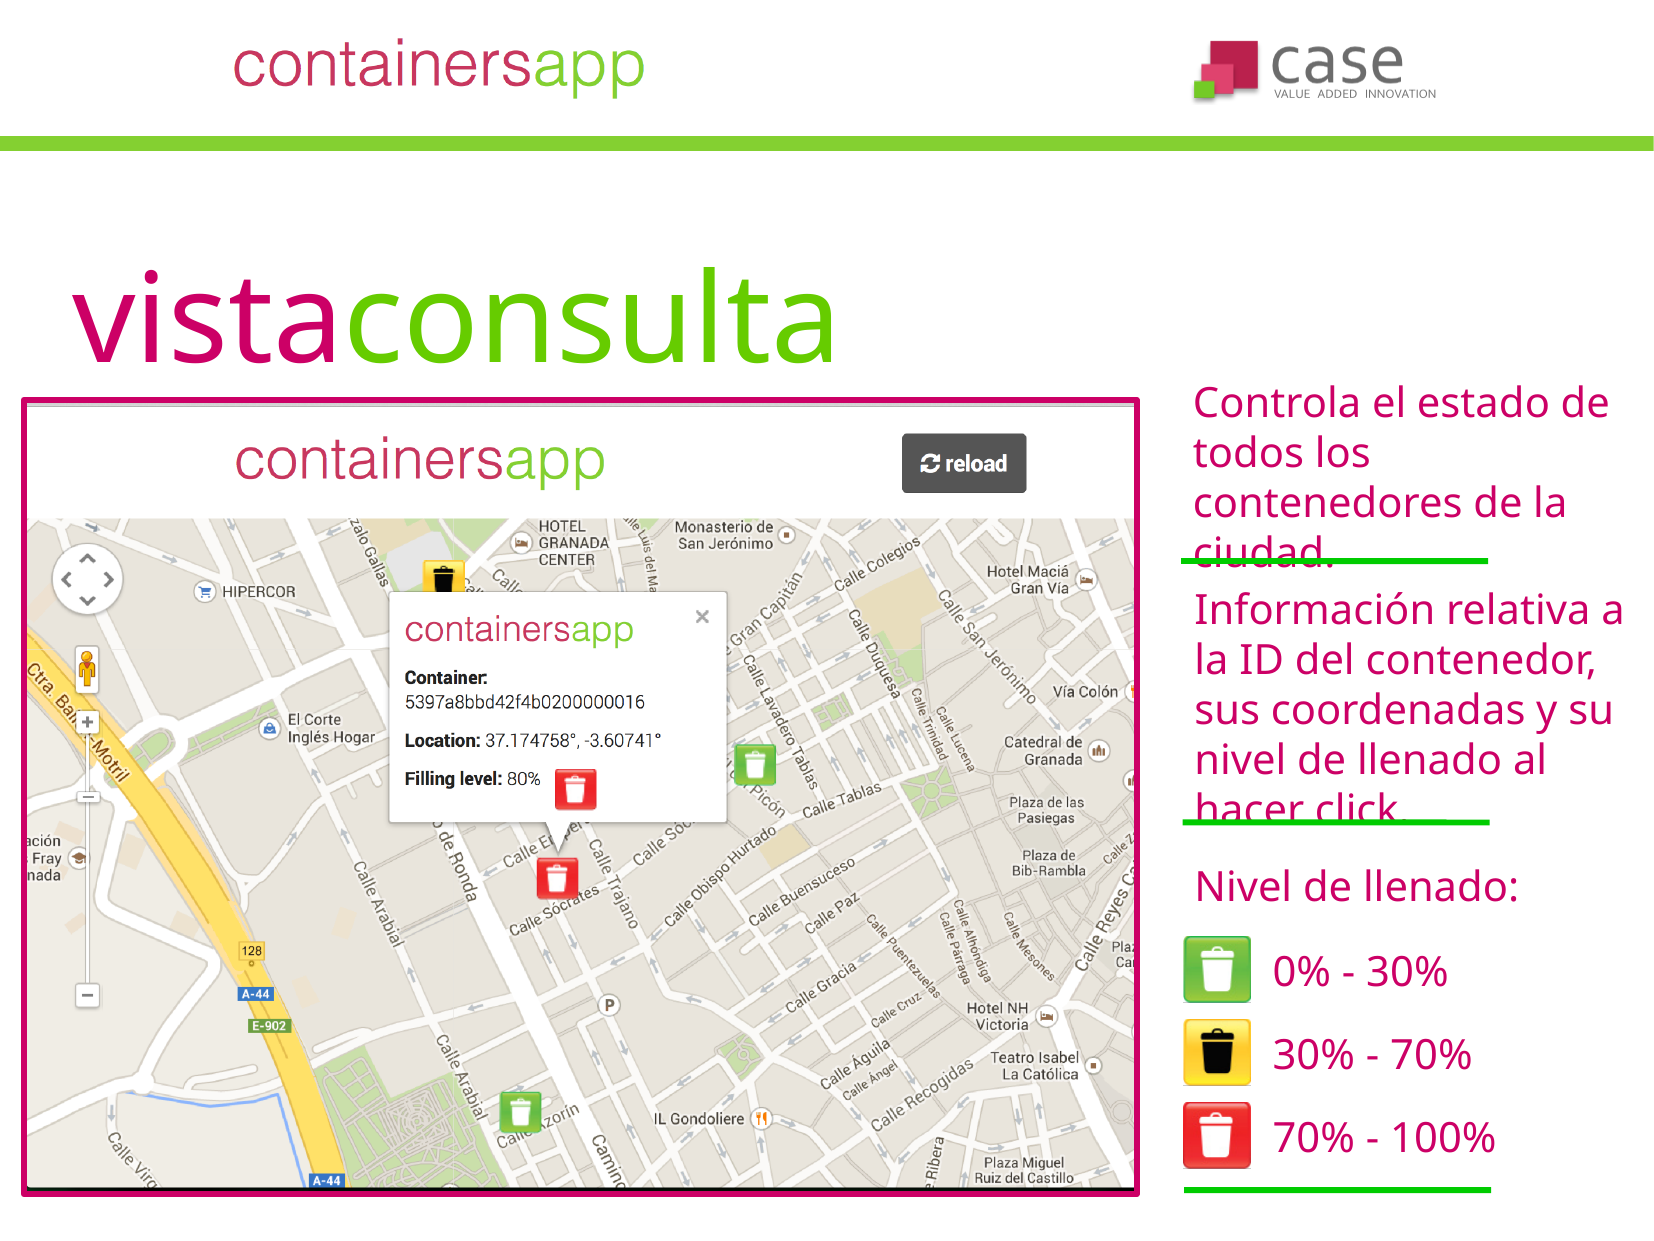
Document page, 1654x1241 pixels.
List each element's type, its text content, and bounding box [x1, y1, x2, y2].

picture [1182, 1101, 1251, 1170]
text_box vistaconsulta - [72, 207, 1561, 507]
text_box 30% - 70% [1272, 1023, 1559, 1082]
text_box Nivel de llenado: [1194, 822, 1632, 947]
picture [26, 402, 1135, 1192]
picture [1182, 1019, 1251, 1087]
picture [1182, 936, 1251, 1005]
text_box Información relativa a la ID del contenedor, sus coordenadas y su nivel de llenado al hacer click. [1194, 602, 1632, 813]
text_box 70% - 100% [1272, 1106, 1559, 1165]
text_box 0% - 30% [1272, 947, 1559, 999]
text_box Controla el estado de todos los contenedores de la ciudad. [1192, 396, 1630, 555]
picture [0, 5, 1654, 151]
